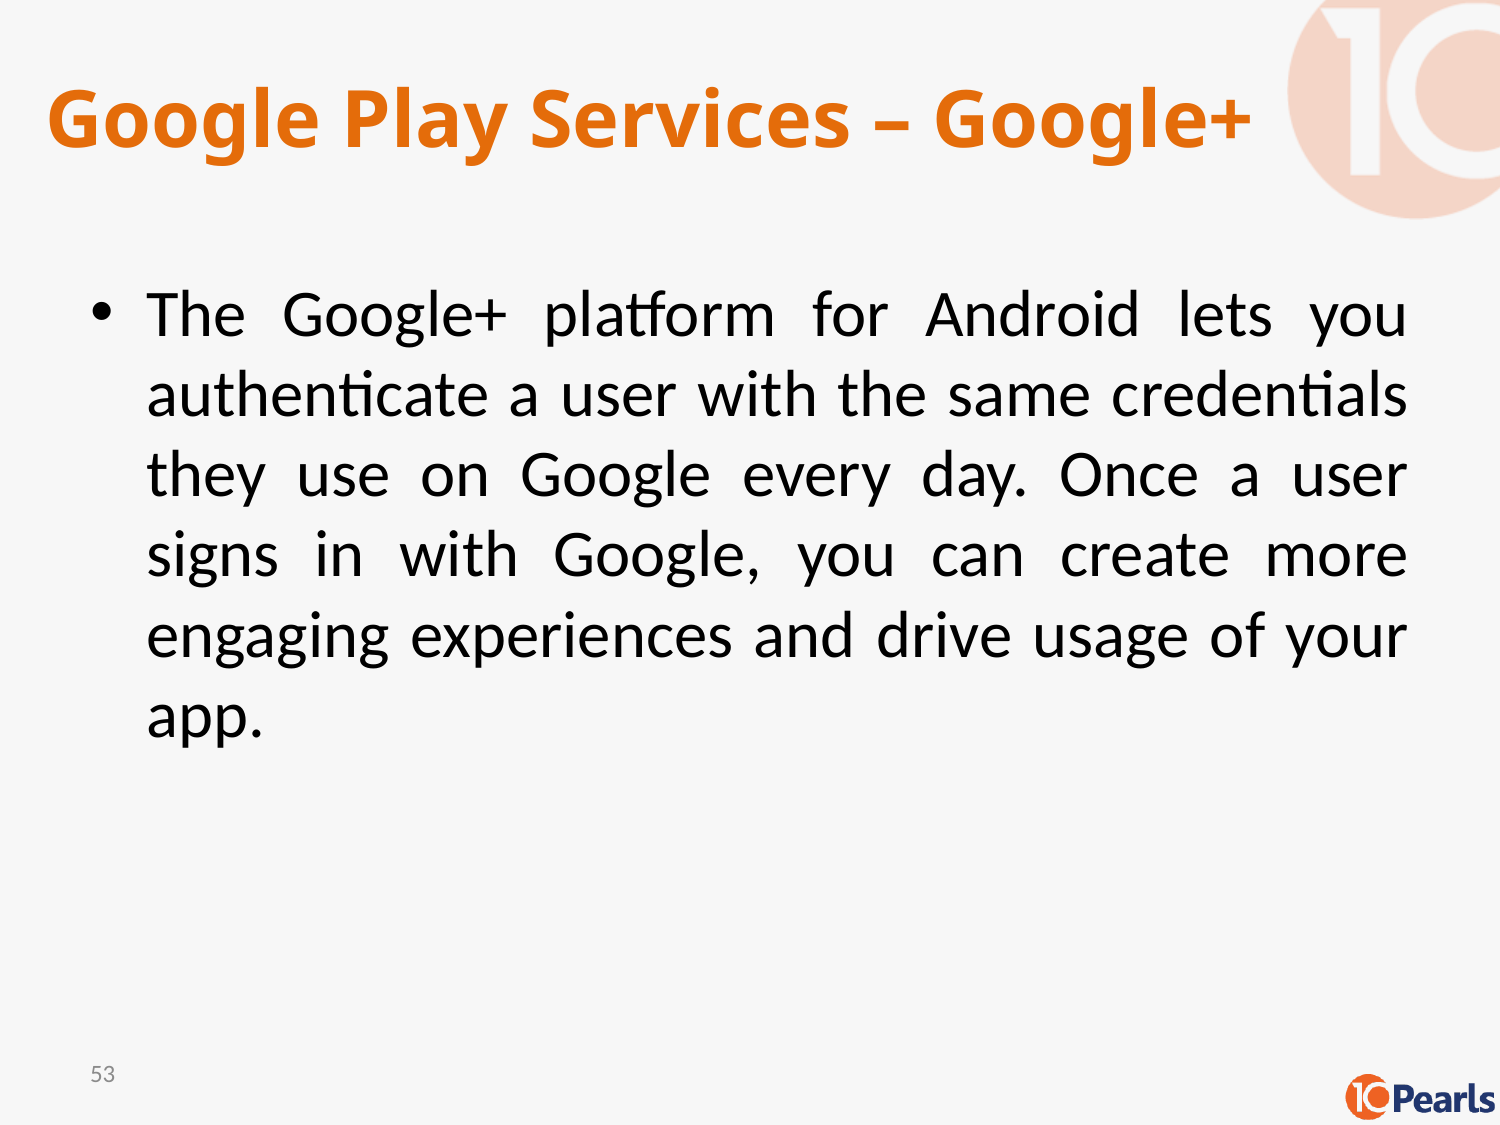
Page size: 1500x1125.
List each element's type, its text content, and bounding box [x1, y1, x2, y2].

picture [1287, 0, 1500, 221]
title Google Play Services – Google+ [0, 45, 1282, 188]
list The Google+ platform for Android lets you authenticate a user with the same credentials they use on Google every day. Once a user signs in with Google, you can create more engaging experiences and drive usage of your app. [75, 262, 1425, 1005]
slide_number 53 [75, 1042, 425, 1103]
picture [1345, 1074, 1495, 1120]
